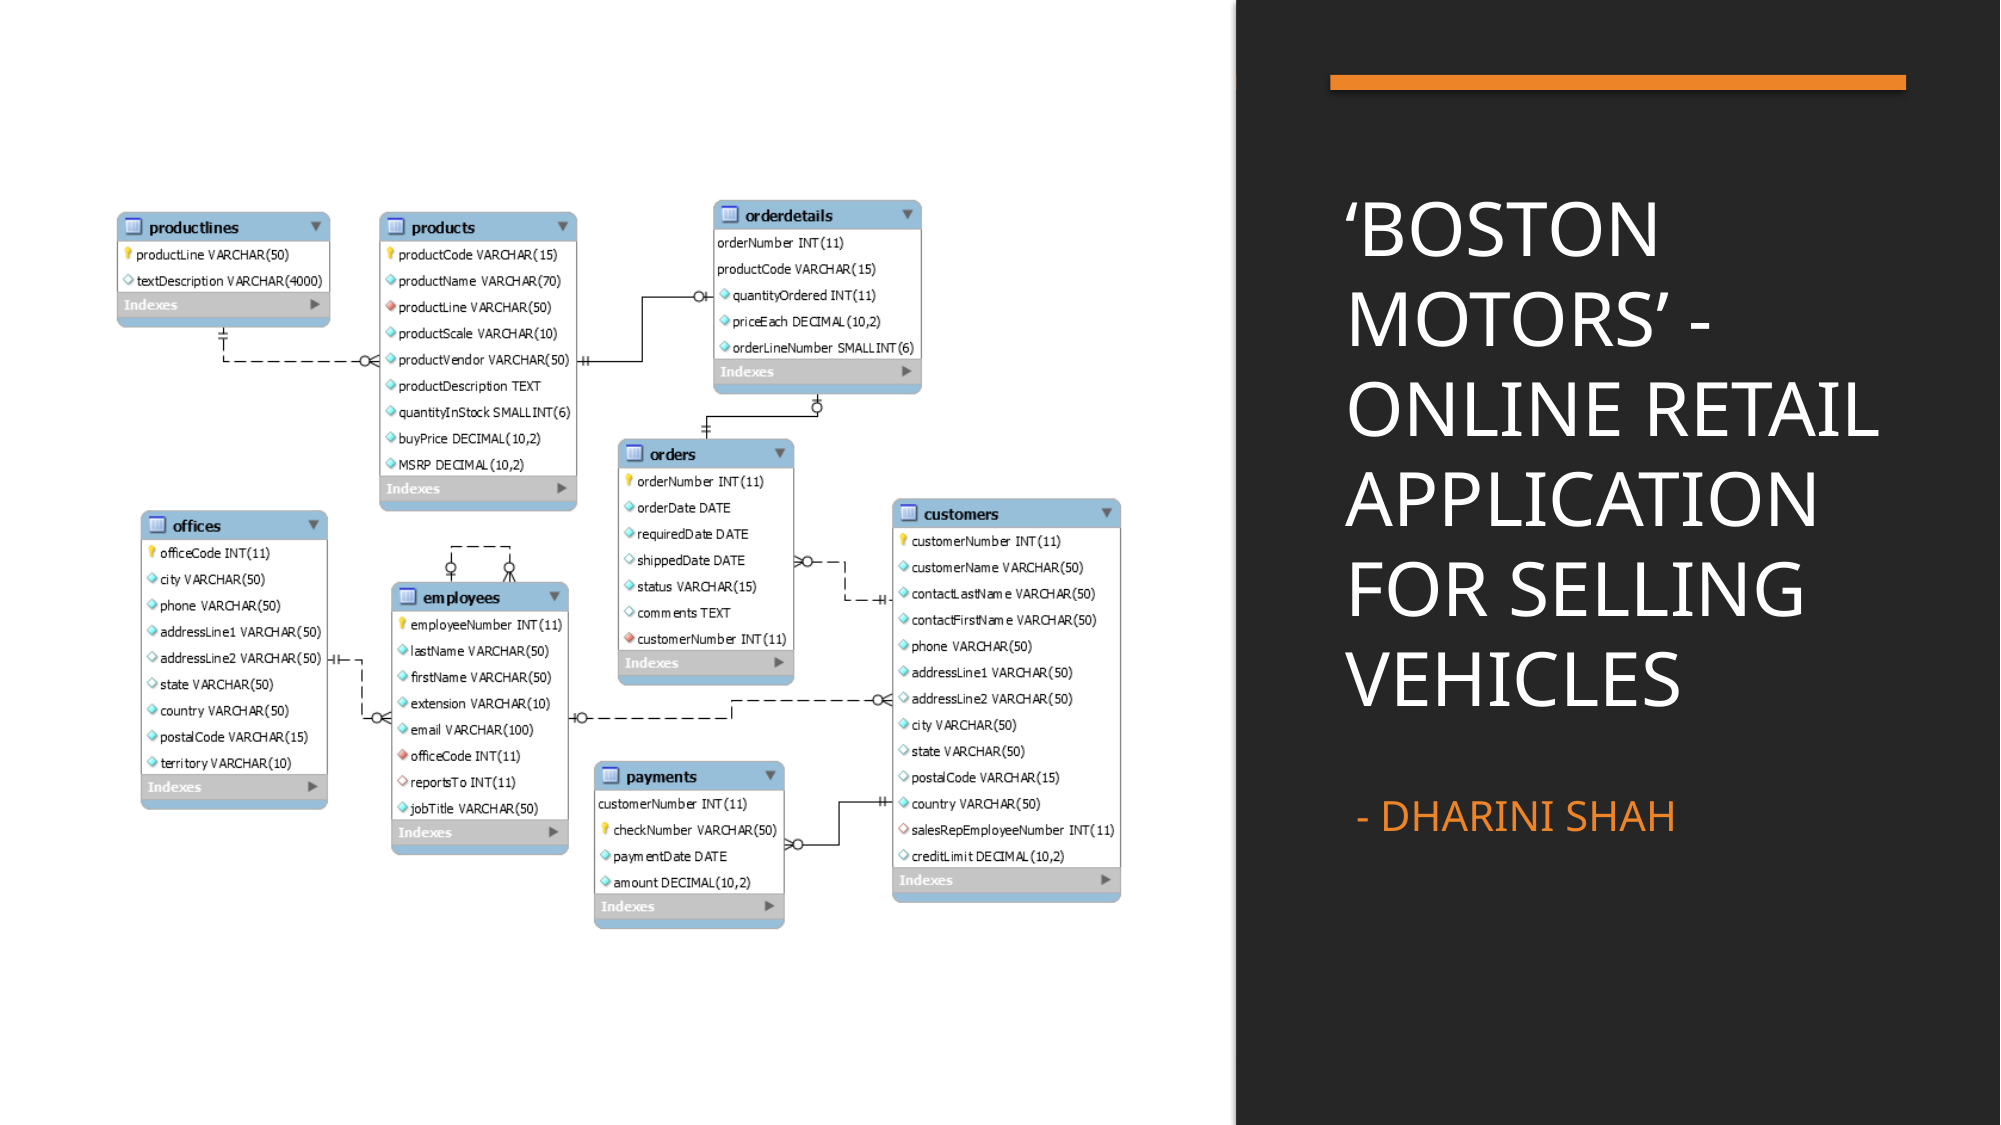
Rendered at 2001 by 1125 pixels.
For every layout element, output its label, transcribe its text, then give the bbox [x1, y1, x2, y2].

text_box [1235, 0, 2000, 1125]
text_box [1329, 74, 1907, 91]
title ‘Boston Motors’ - Online retail application for selling vehicles [1330, 141, 1907, 762]
subtitle - Dharini shah [1330, 777, 1907, 966]
picture [104, 187, 1132, 941]
text_box [0, 0, 1233, 1125]
